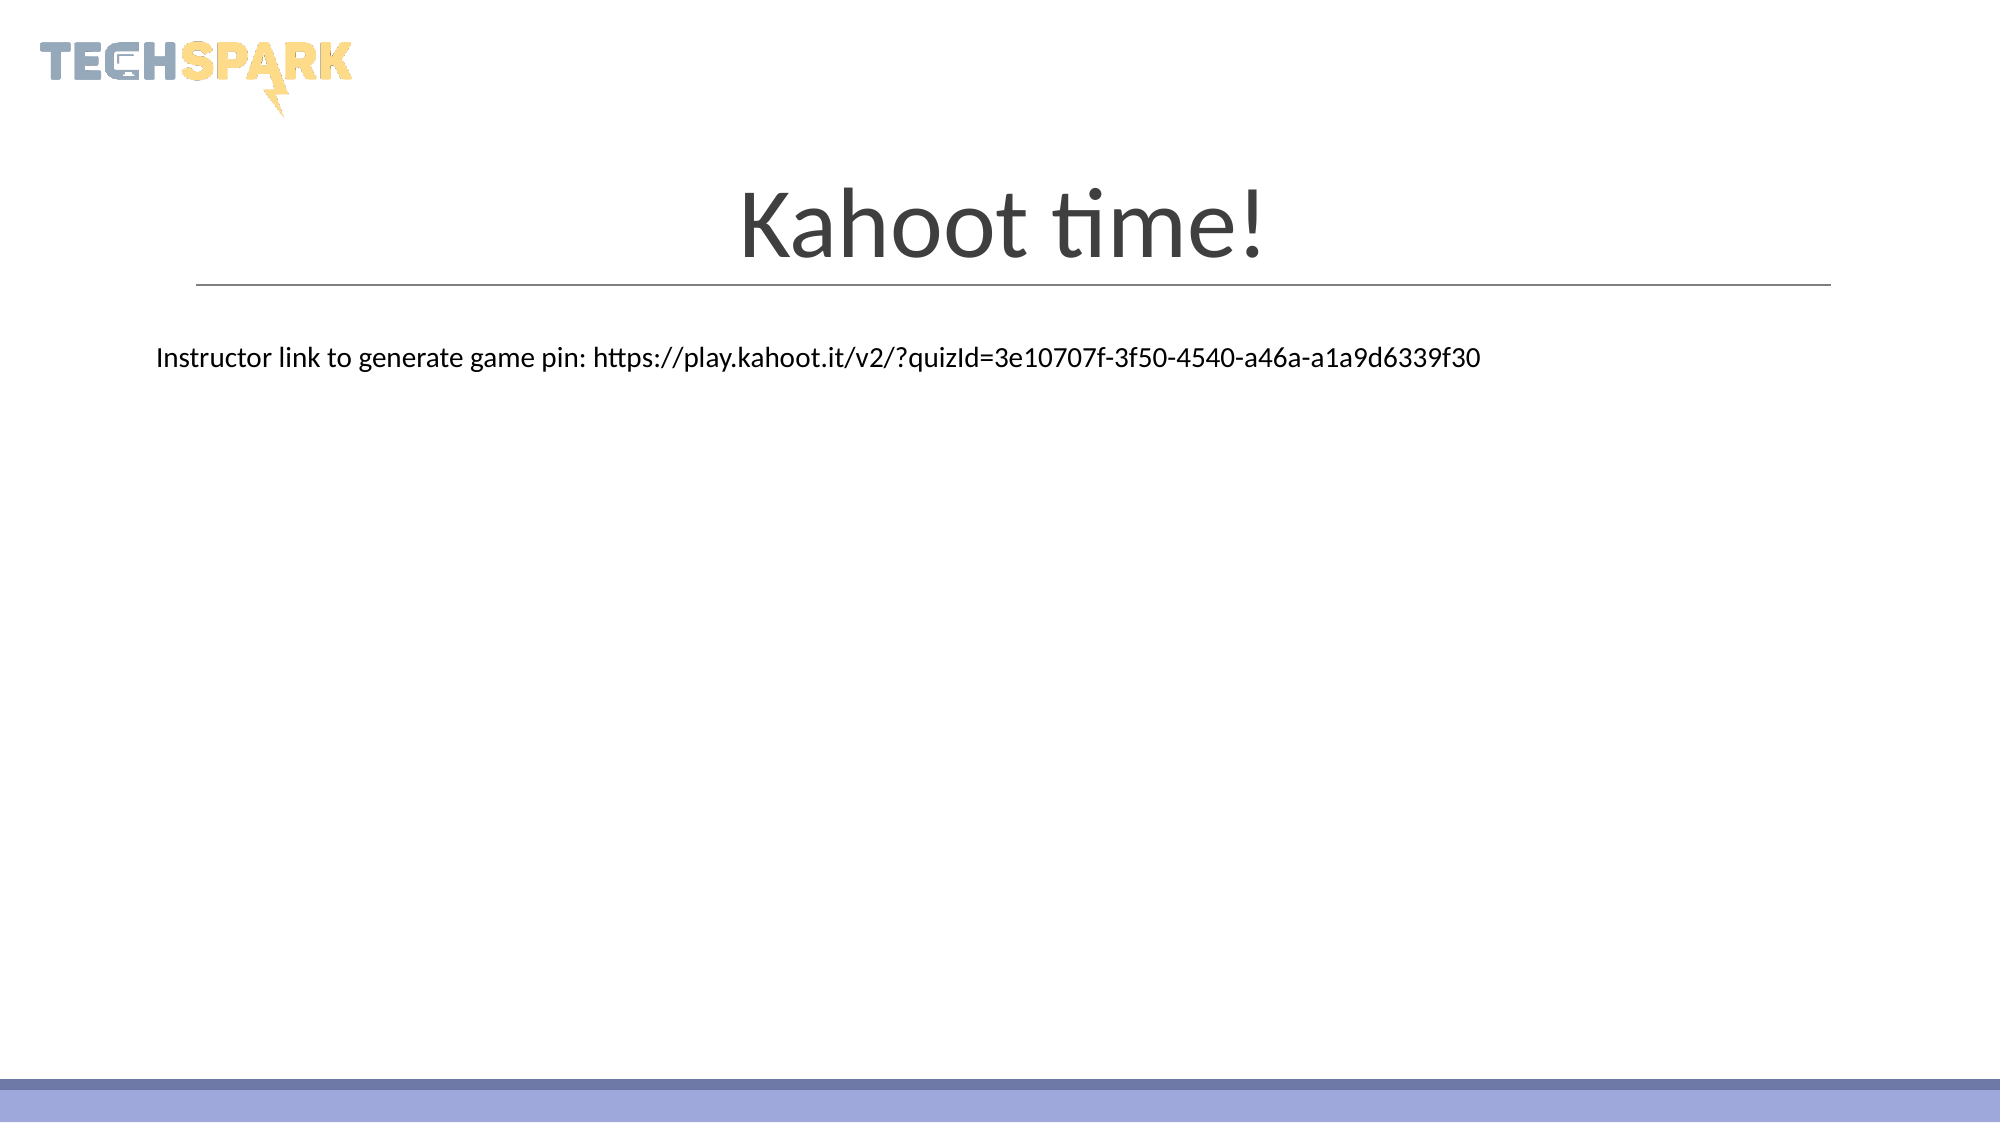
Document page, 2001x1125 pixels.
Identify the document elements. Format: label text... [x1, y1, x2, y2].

picture [34, 35, 357, 118]
text_box Instructor link to generate game pin: https://play.kahoot.it/v2/?quizId=3e10707f-3f50-4540-a46a-a1a9d6339f30 [140, 322, 1941, 388]
title Kahoot time! [180, 47, 1830, 285]
